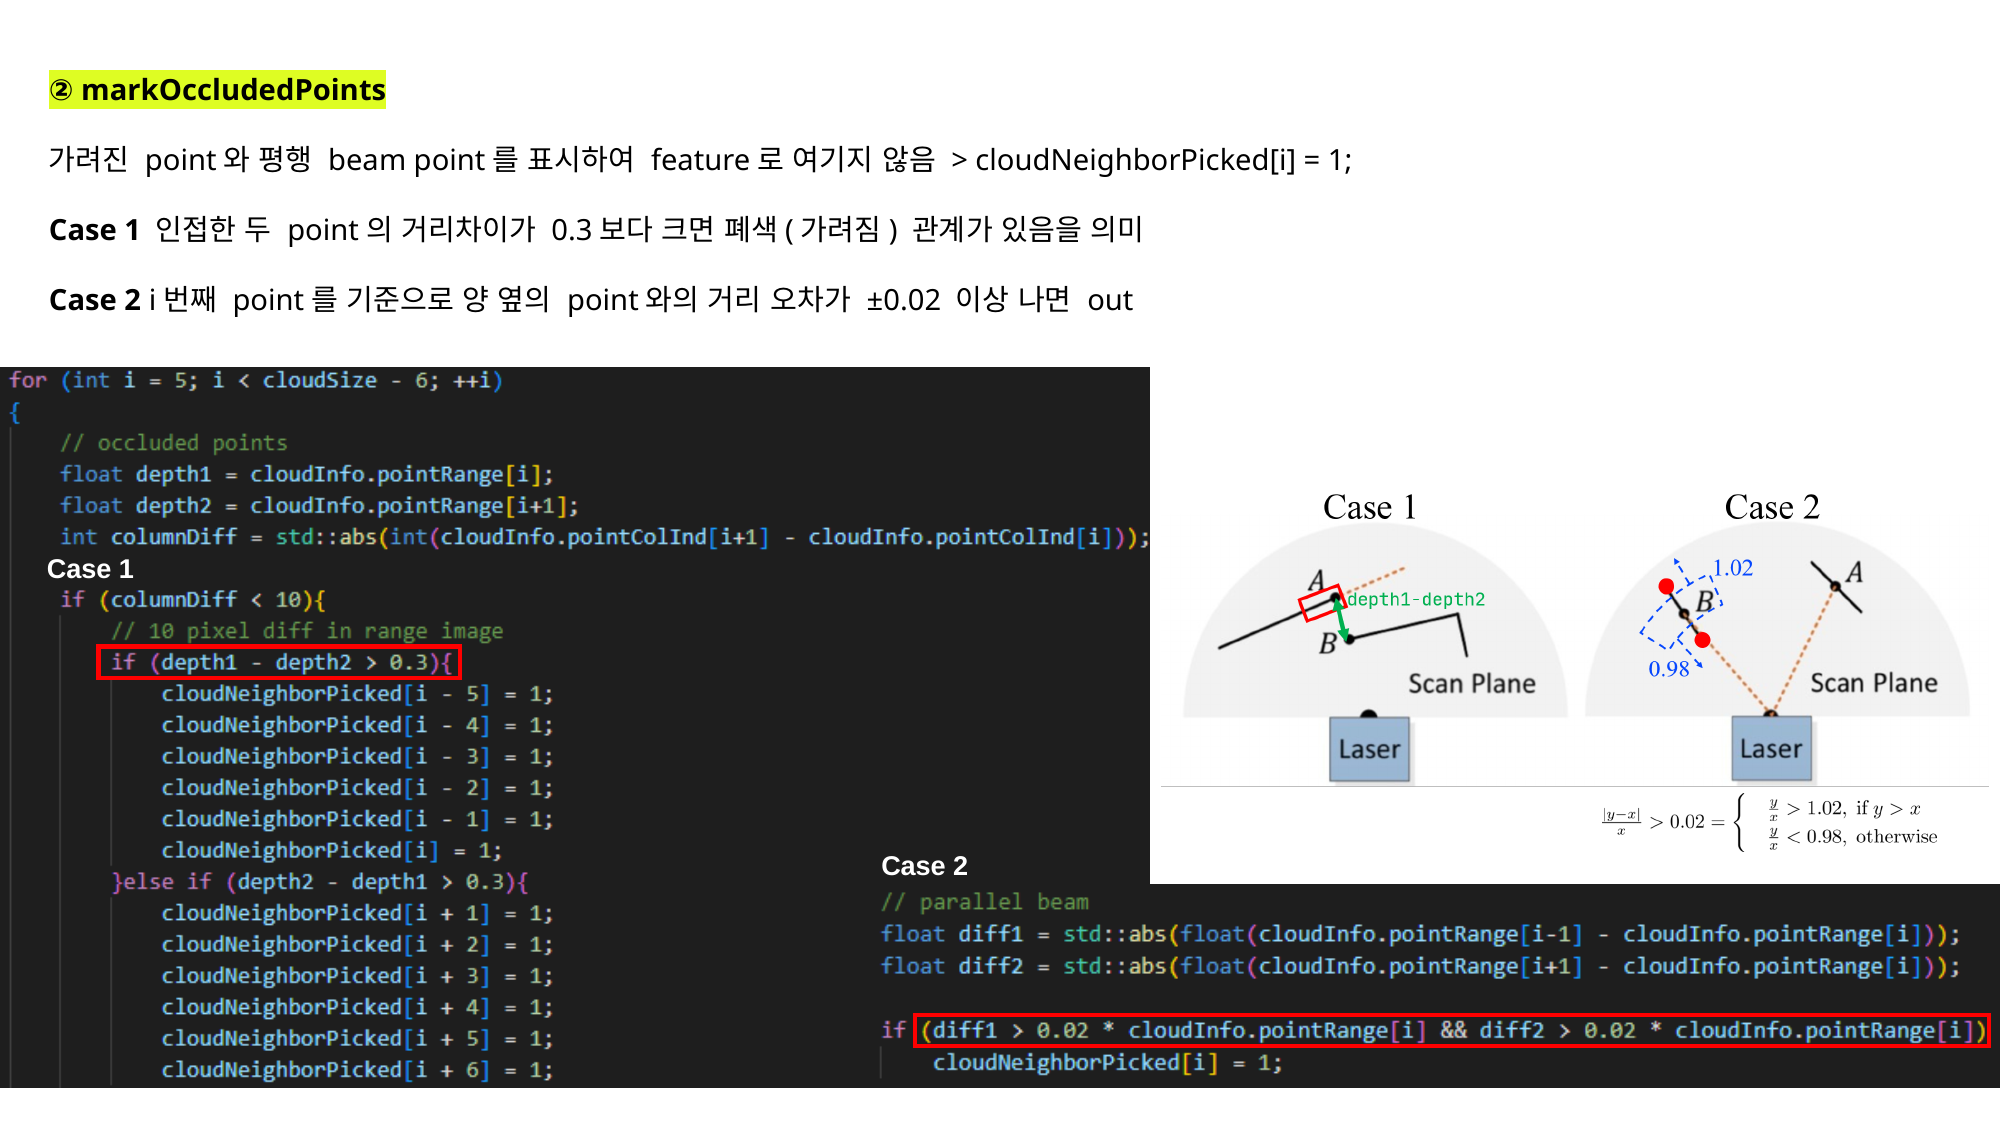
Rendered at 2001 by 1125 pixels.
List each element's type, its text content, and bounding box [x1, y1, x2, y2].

text_box ② markOccludedPoints 가려진 point와 평행 beam point를 표시하여 feature로 여기지 않음 > cloudNeighborPicked[i] = 1; Case 1 인접한 두 point의 거리차이가 0.3보다 크면 폐색(가려짐) 관계가 있음을 의미 Case 2 i번째 point를 기준으로 양 옆의 point와의 거리 오차가 ±0.02 이상 나면 out [33, 18, 1967, 335]
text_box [0, 367, 2000, 1088]
